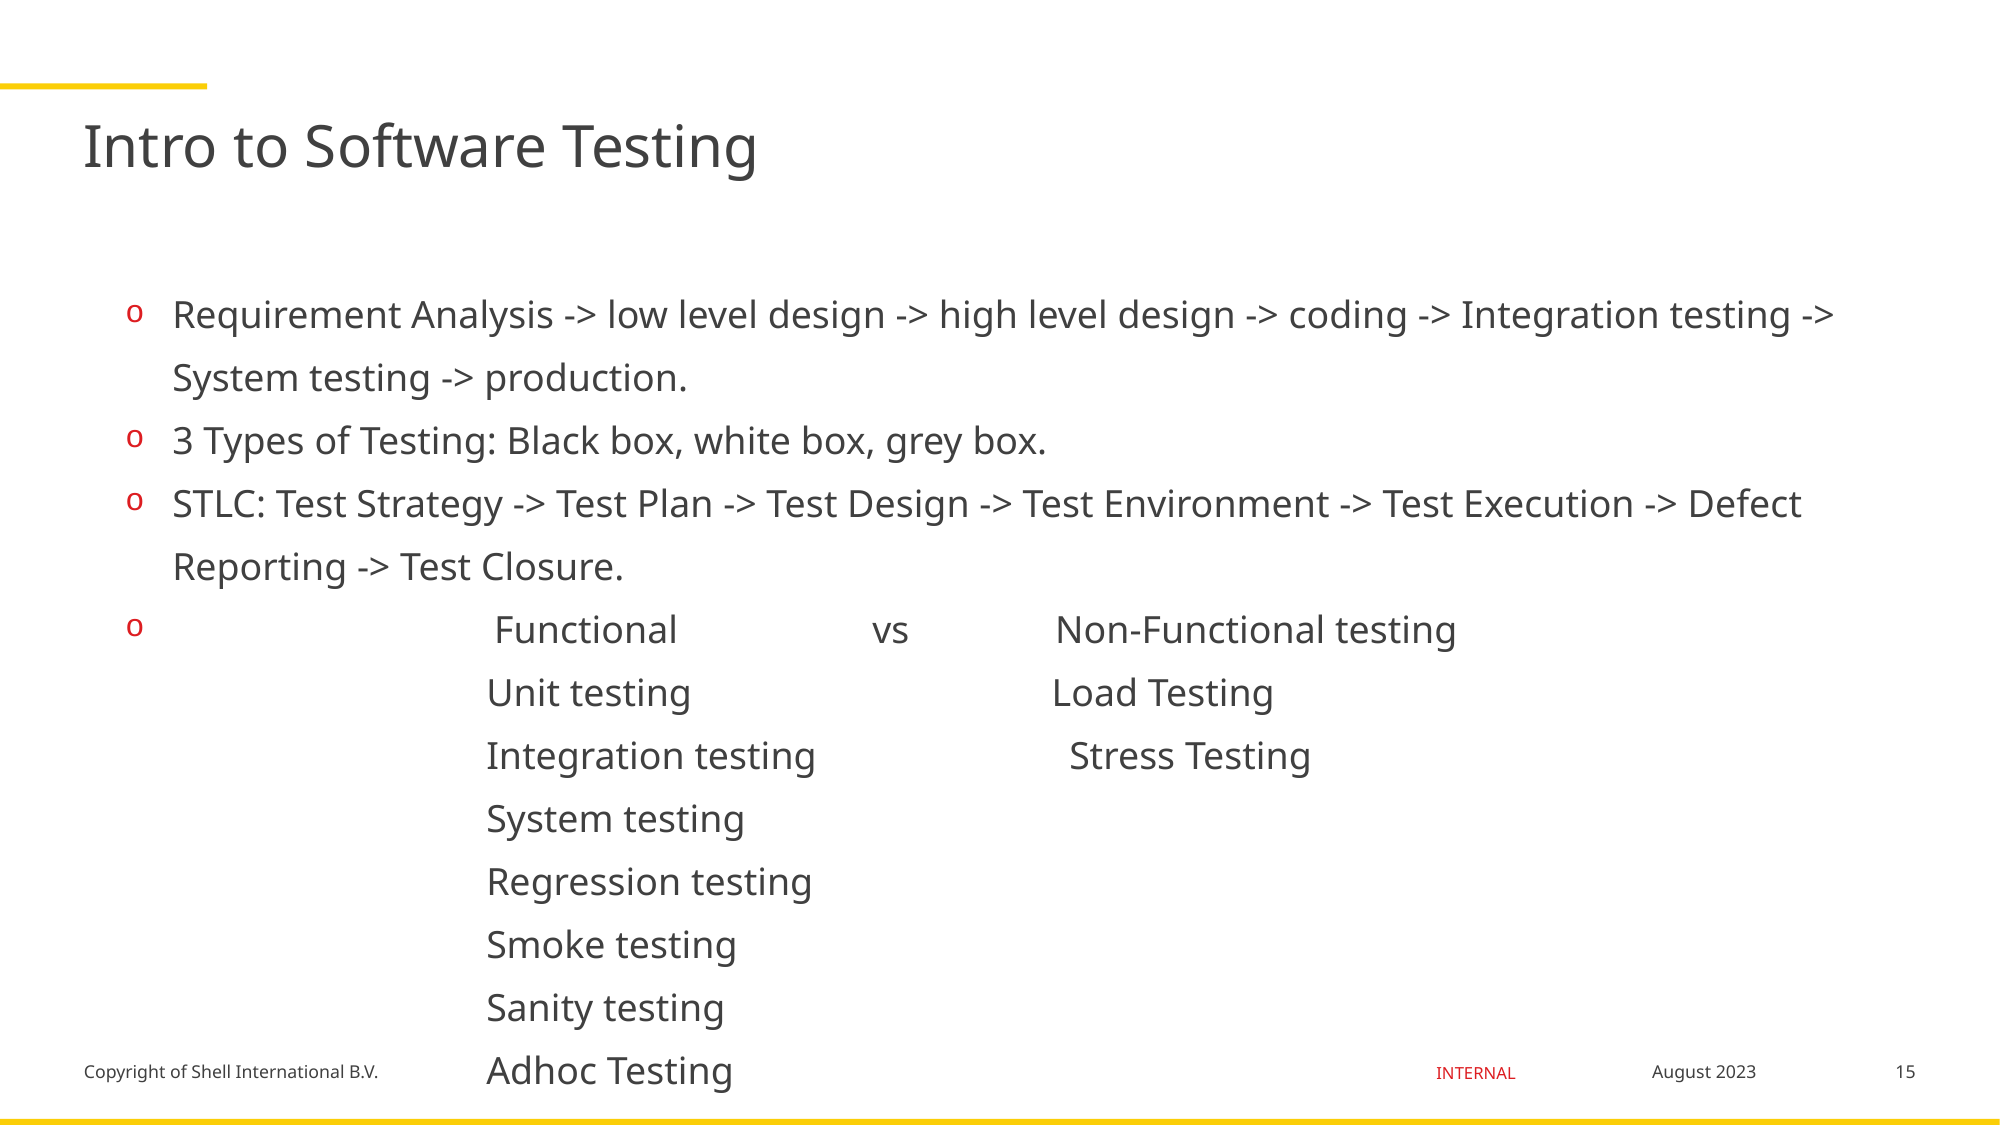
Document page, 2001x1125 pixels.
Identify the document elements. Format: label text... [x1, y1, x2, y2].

list Requirement Analysis -> low level design -> high level design -> coding -> Integration testing -> System testing -> production. 3 Types of Testing: Black box, white box, grey box. STLC: Test Strategy -> Test Plan -> Test Design -> Test Environment -> Test Execution -> Defect Reporting -> Test Closure. Functional vs Non-Functional testing Unit testing Load Testing Integration testing Stress Testing System testing Regression testing Smoke testing Sanity testing Adhoc Testing [125, 272, 1917, 1044]
footer [635, 1060, 1364, 1101]
title Intro to Software Testing [83, 116, 1917, 250]
slide_number 15 [1857, 1060, 1917, 1101]
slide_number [1586, 1060, 1823, 1101]
